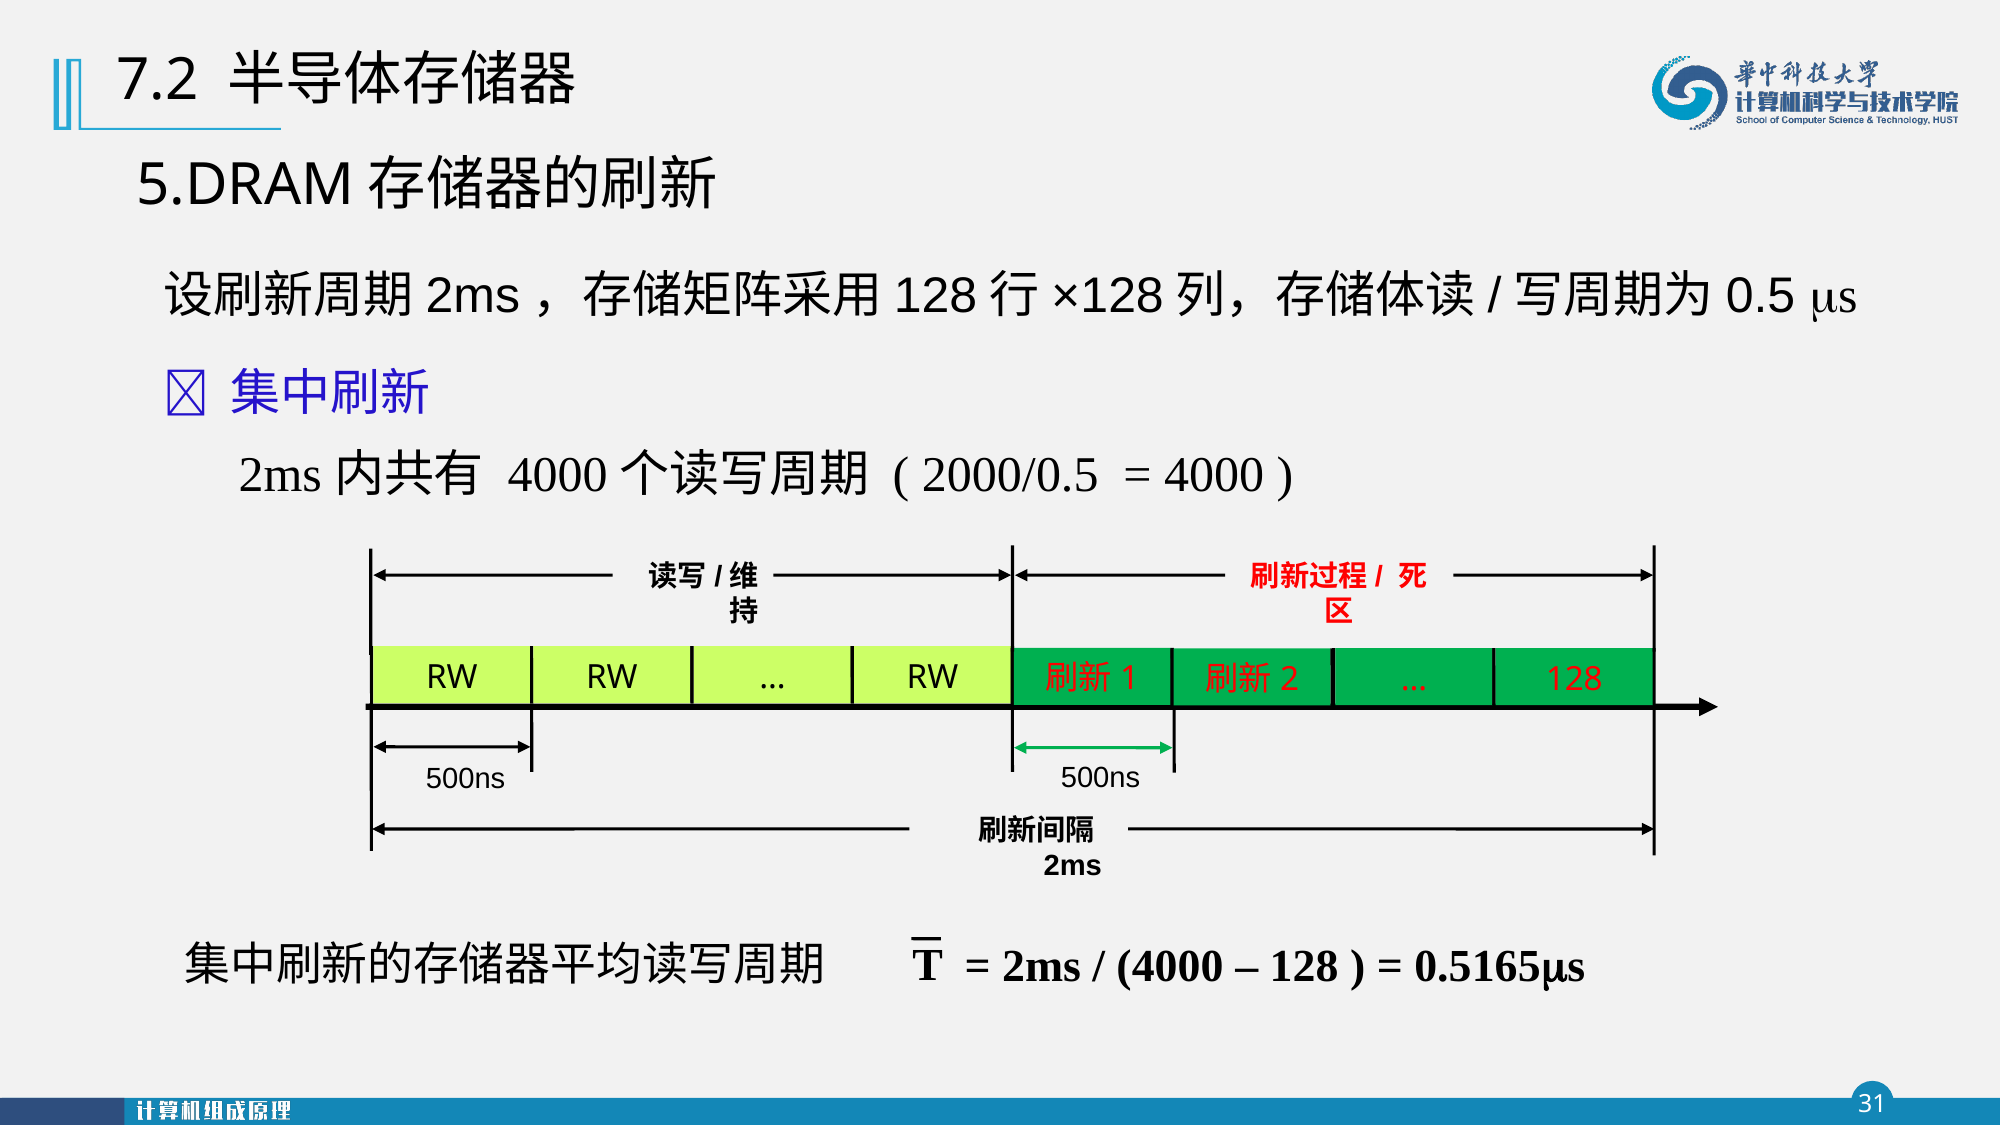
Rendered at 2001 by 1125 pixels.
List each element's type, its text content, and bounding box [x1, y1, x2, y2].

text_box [373, 709, 532, 803]
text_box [531, 655, 691, 704]
text_box = 2ms / (4000 – 128 ) = 0.5165s [949, 927, 1600, 998]
text_box 设刷新周期2ms，存储矩阵采用128行×128列，存储体读/写周期为0.5 s [148, 234, 1877, 331]
text_box T [839, 912, 1015, 1012]
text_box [372, 803, 1655, 854]
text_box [1333, 655, 1493, 706]
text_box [1012, 655, 1171, 705]
text_box [1655, 700, 1718, 713]
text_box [852, 655, 1012, 704]
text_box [371, 655, 531, 704]
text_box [370, 545, 1655, 655]
text_box 5.DRAM存储器的刷新 [121, 139, 1248, 224]
text_box 集中刷新的存储器平均读写周期 [169, 926, 839, 997]
picture [1652, 56, 1958, 130]
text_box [691, 655, 852, 704]
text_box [1171, 655, 1332, 706]
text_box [1493, 655, 1655, 706]
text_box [371, 703, 1655, 856]
picture [1652, 56, 1678, 81]
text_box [1012, 709, 1175, 802]
text_box 7.2 半导体存储器 [101, 29, 767, 132]
text_box  集中刷新 2ms内共有 4000个读写周期 ( 2000/0.5 = 4000 ) [148, 332, 1779, 509]
